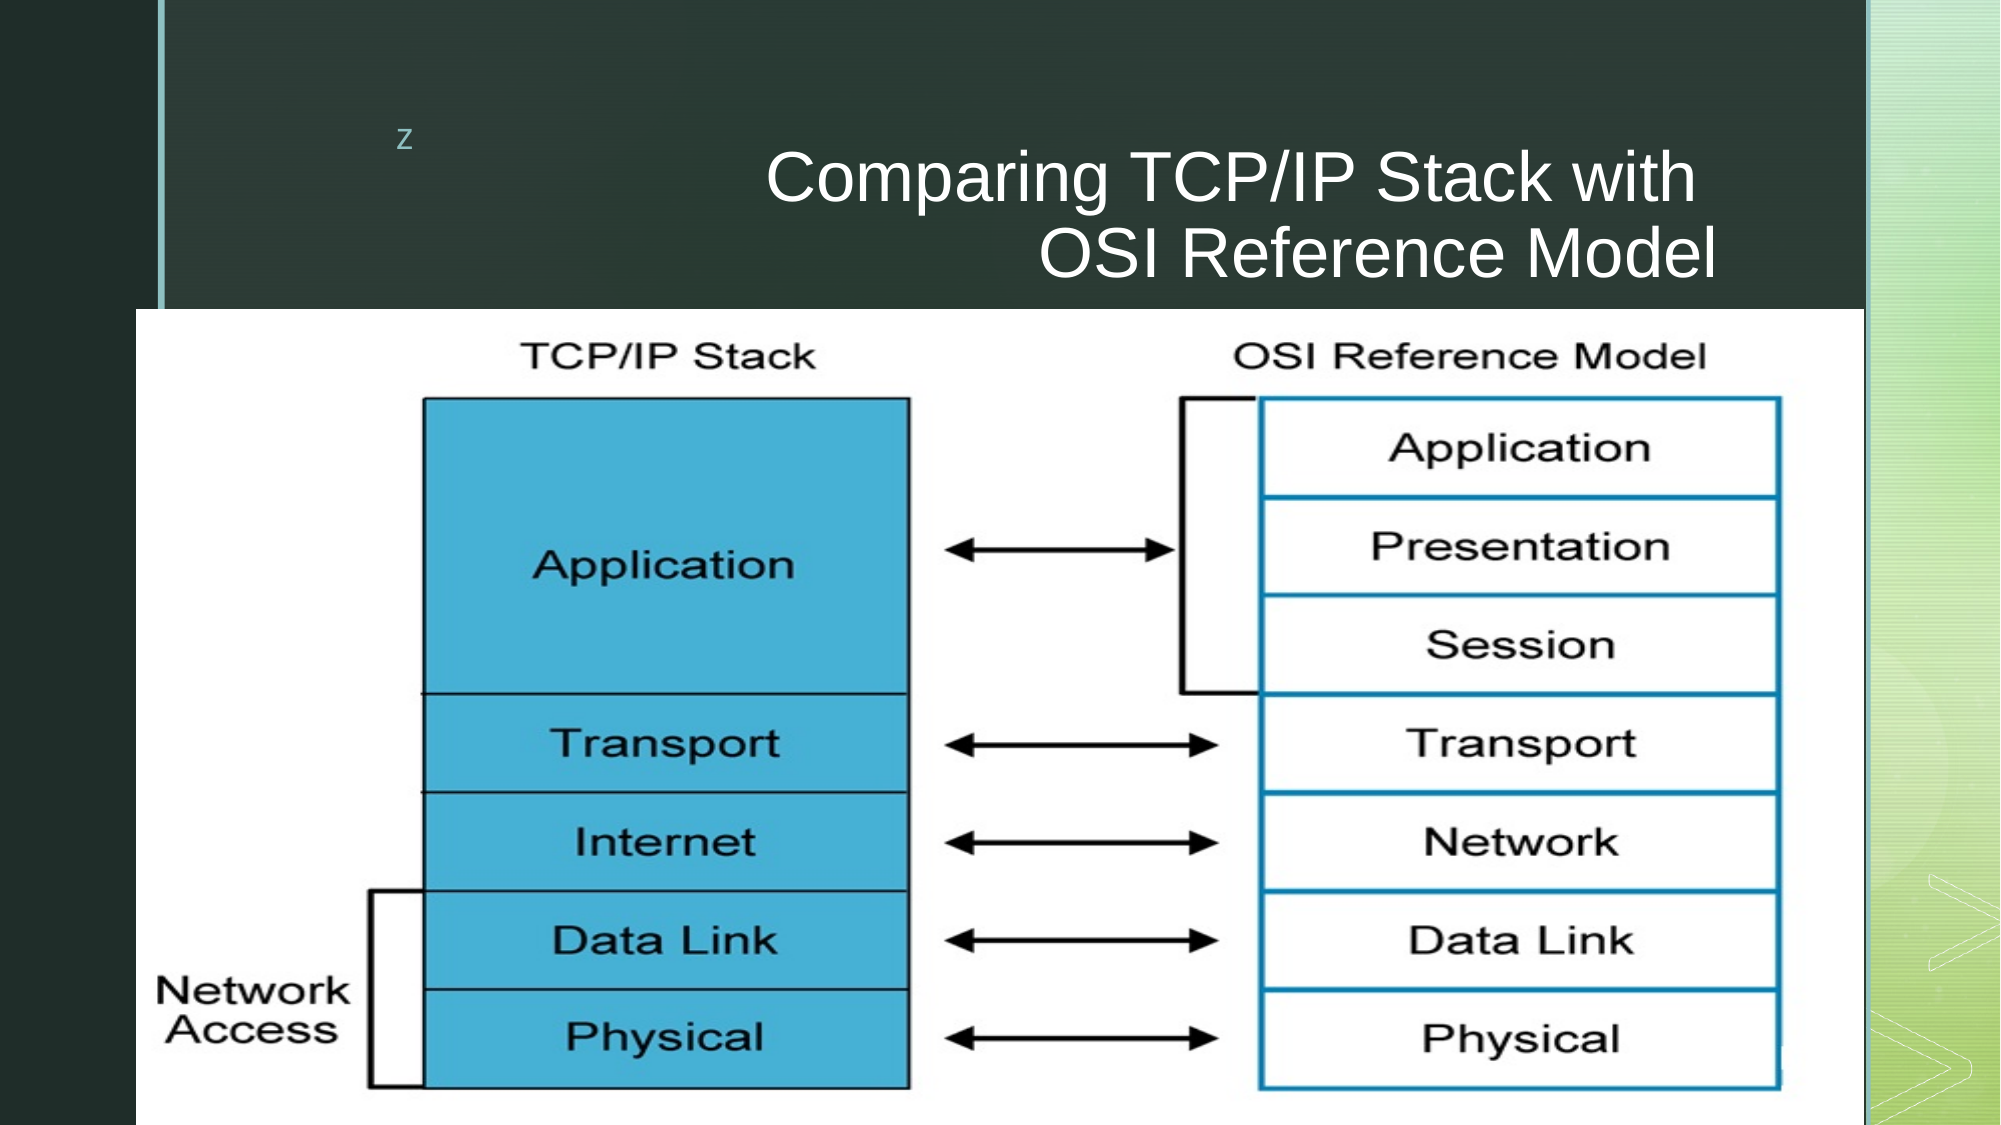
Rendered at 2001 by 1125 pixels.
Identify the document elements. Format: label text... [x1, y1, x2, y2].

picture [136, 309, 1864, 1125]
picture [1871, 0, 2001, 1125]
title Comparing TCP/IP Stack with OSI Reference Model [428, 132, 1734, 309]
